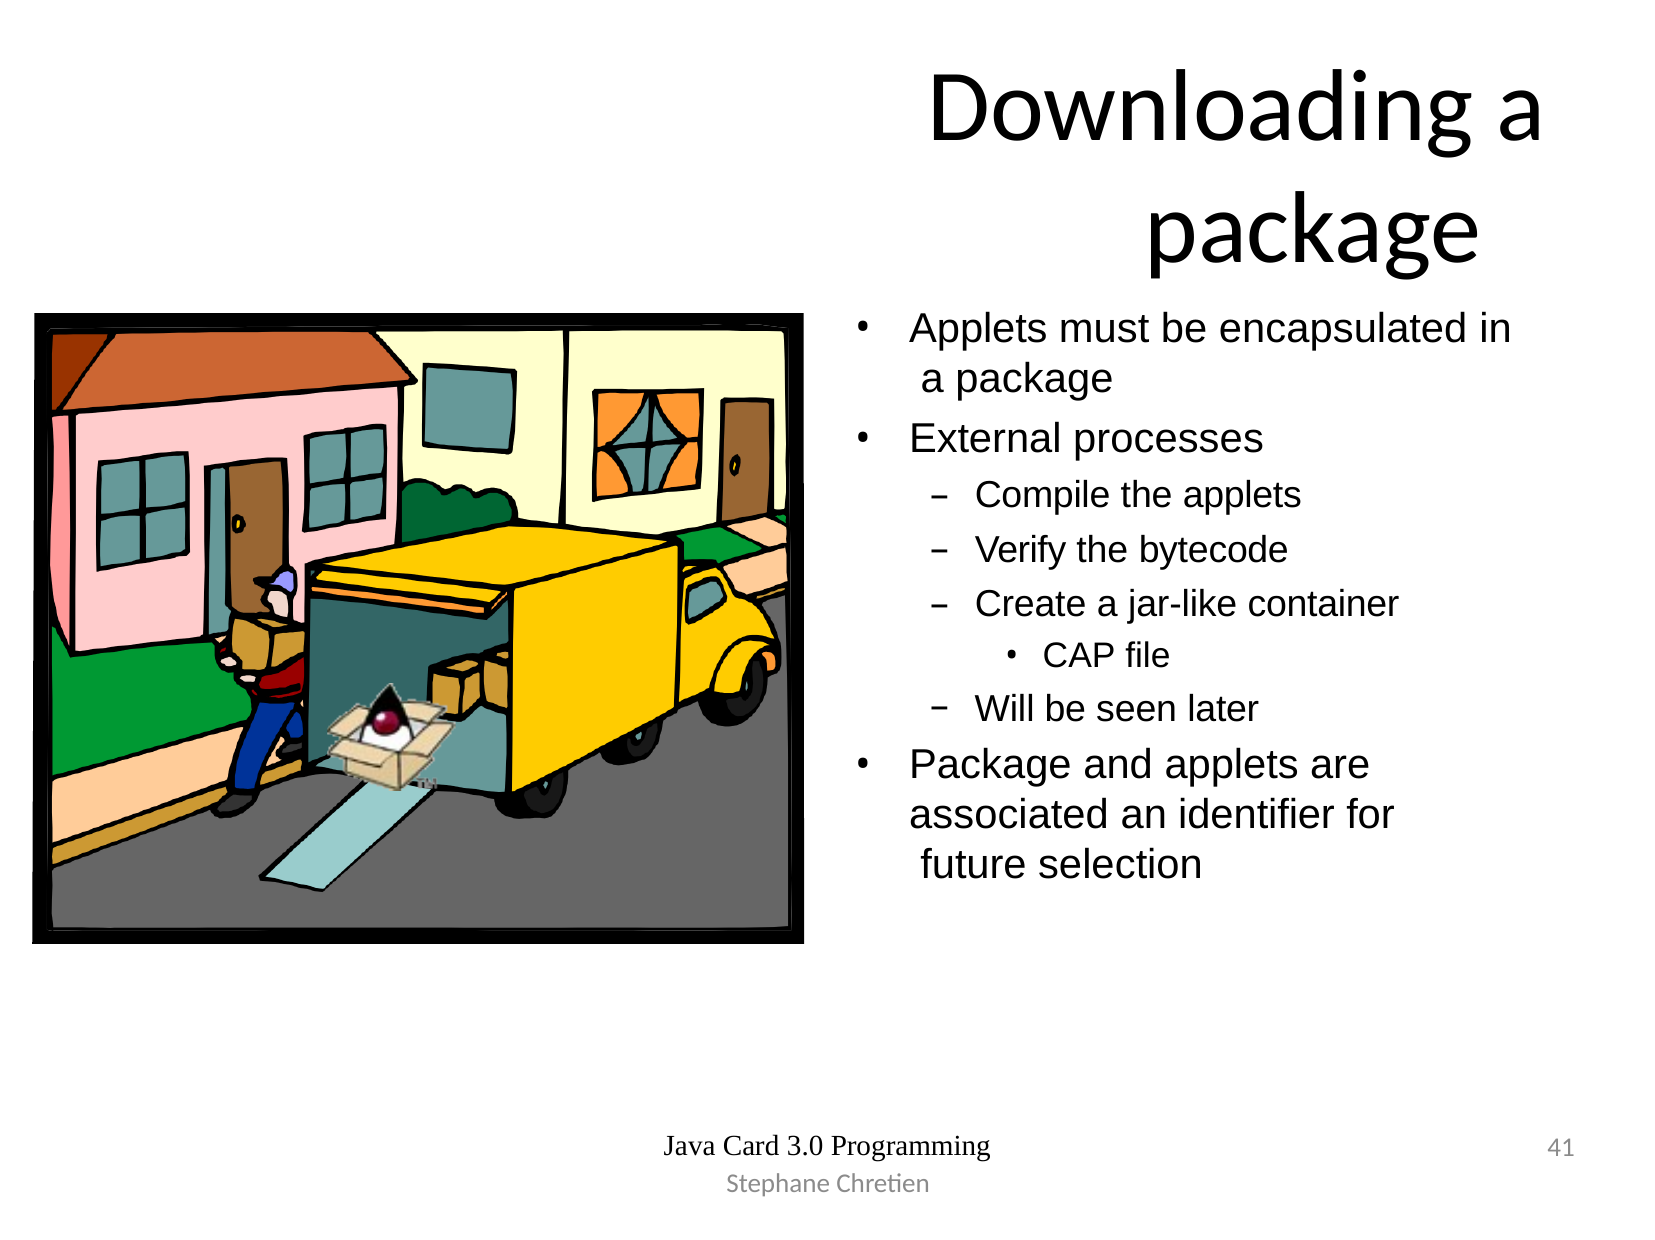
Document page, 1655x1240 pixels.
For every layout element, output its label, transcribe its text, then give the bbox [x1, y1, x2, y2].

text_box Compile the applets Verify the bytecode Create a jar-like container CAP file Will be seen later [928, 470, 1405, 730]
footer Stephane Chretien [565, 822, 1089, 1240]
text_box Applets must be encapsulated in a package External processes [853, 300, 1514, 461]
slide_number 41 [1522, 786, 1575, 1240]
text_box [46, 324, 792, 931]
text_box [32, 313, 805, 944]
title Downloading a package [54, 38, 1600, 284]
text_box Package and applets are associated an identifier for future selection [853, 736, 1398, 888]
text_box [327, 683, 456, 791]
text_box Java Card 3.0 Programming [661, 1130, 994, 1162]
